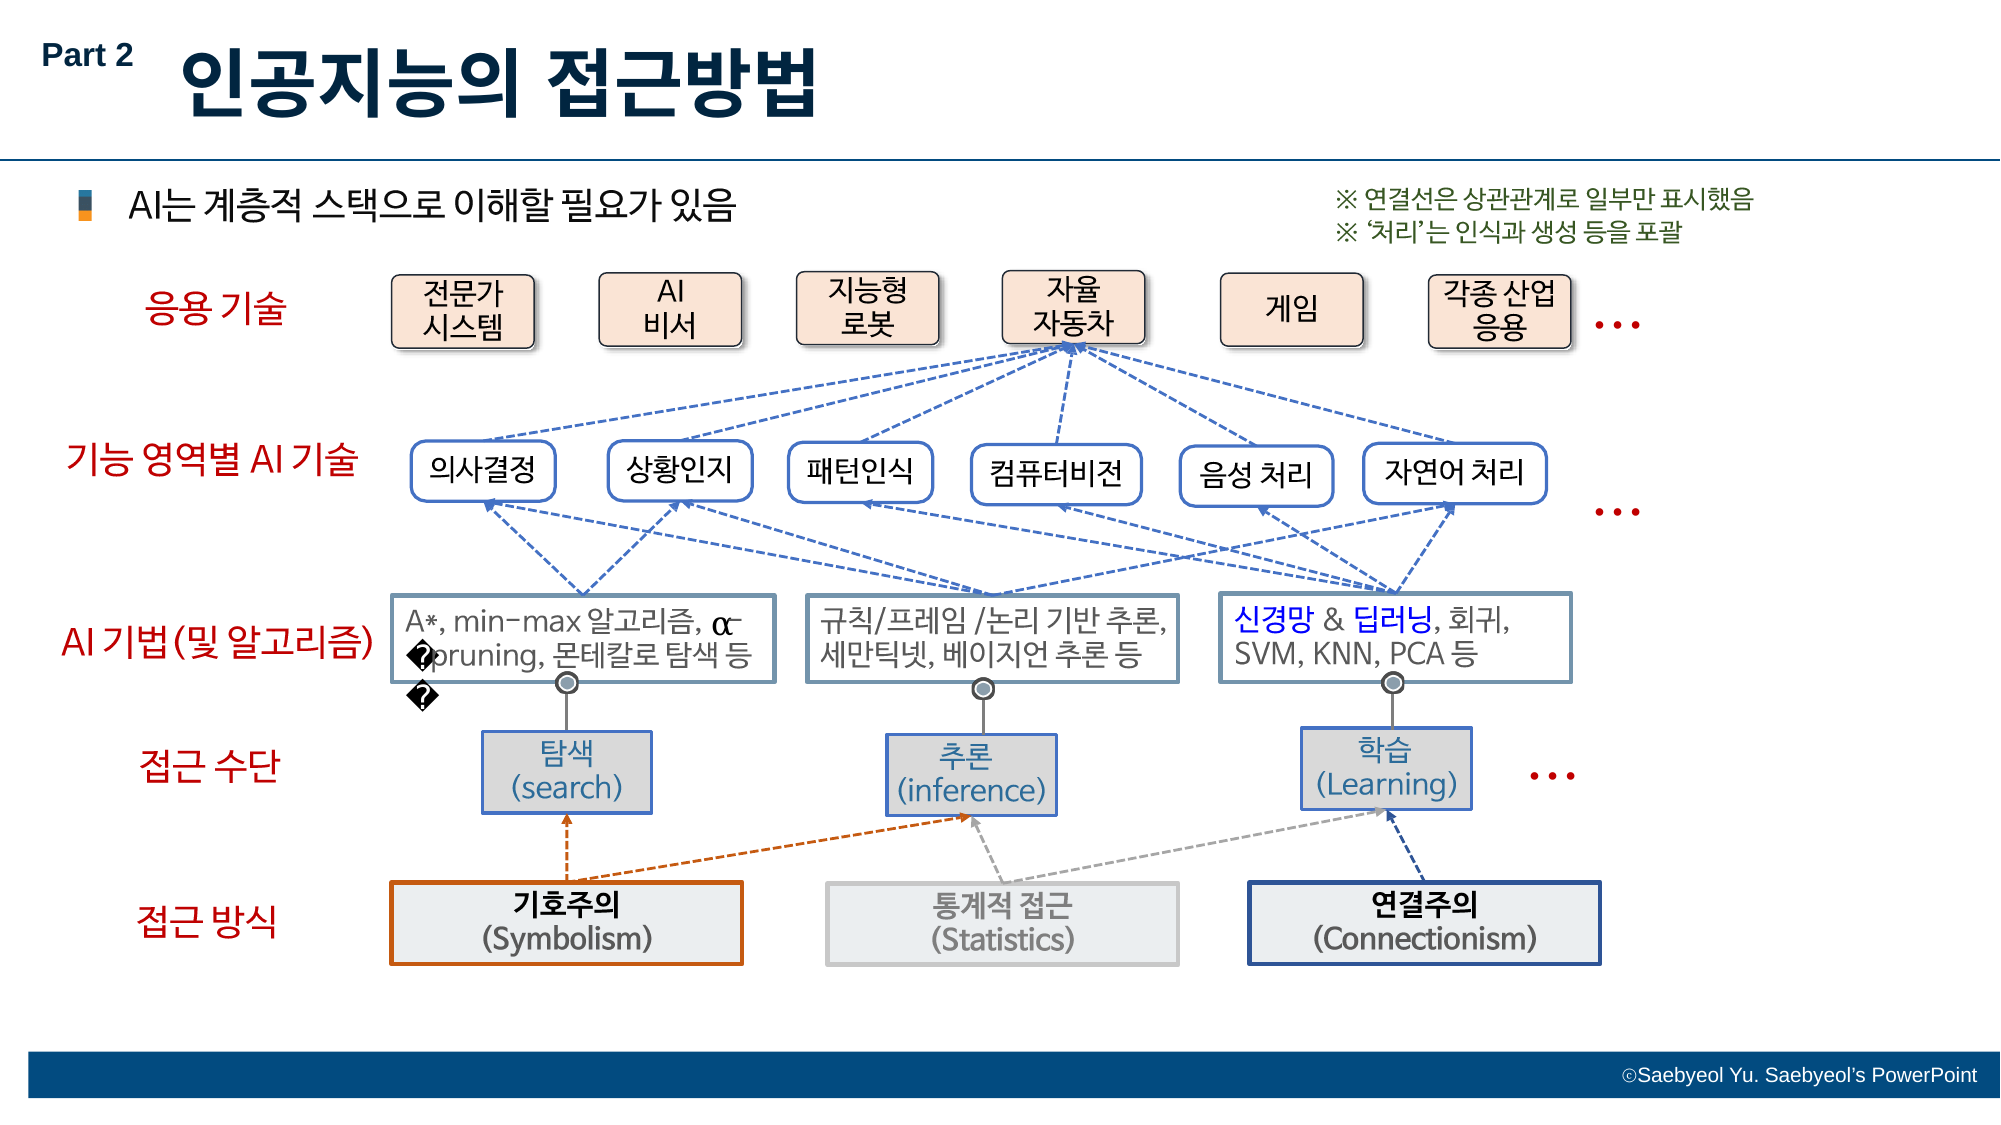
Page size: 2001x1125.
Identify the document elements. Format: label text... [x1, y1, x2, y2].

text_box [61, 186, 1777, 965]
text_box Part 2 [26, 26, 165, 81]
text_box 인공지능의 접근방법 [165, 28, 1485, 134]
